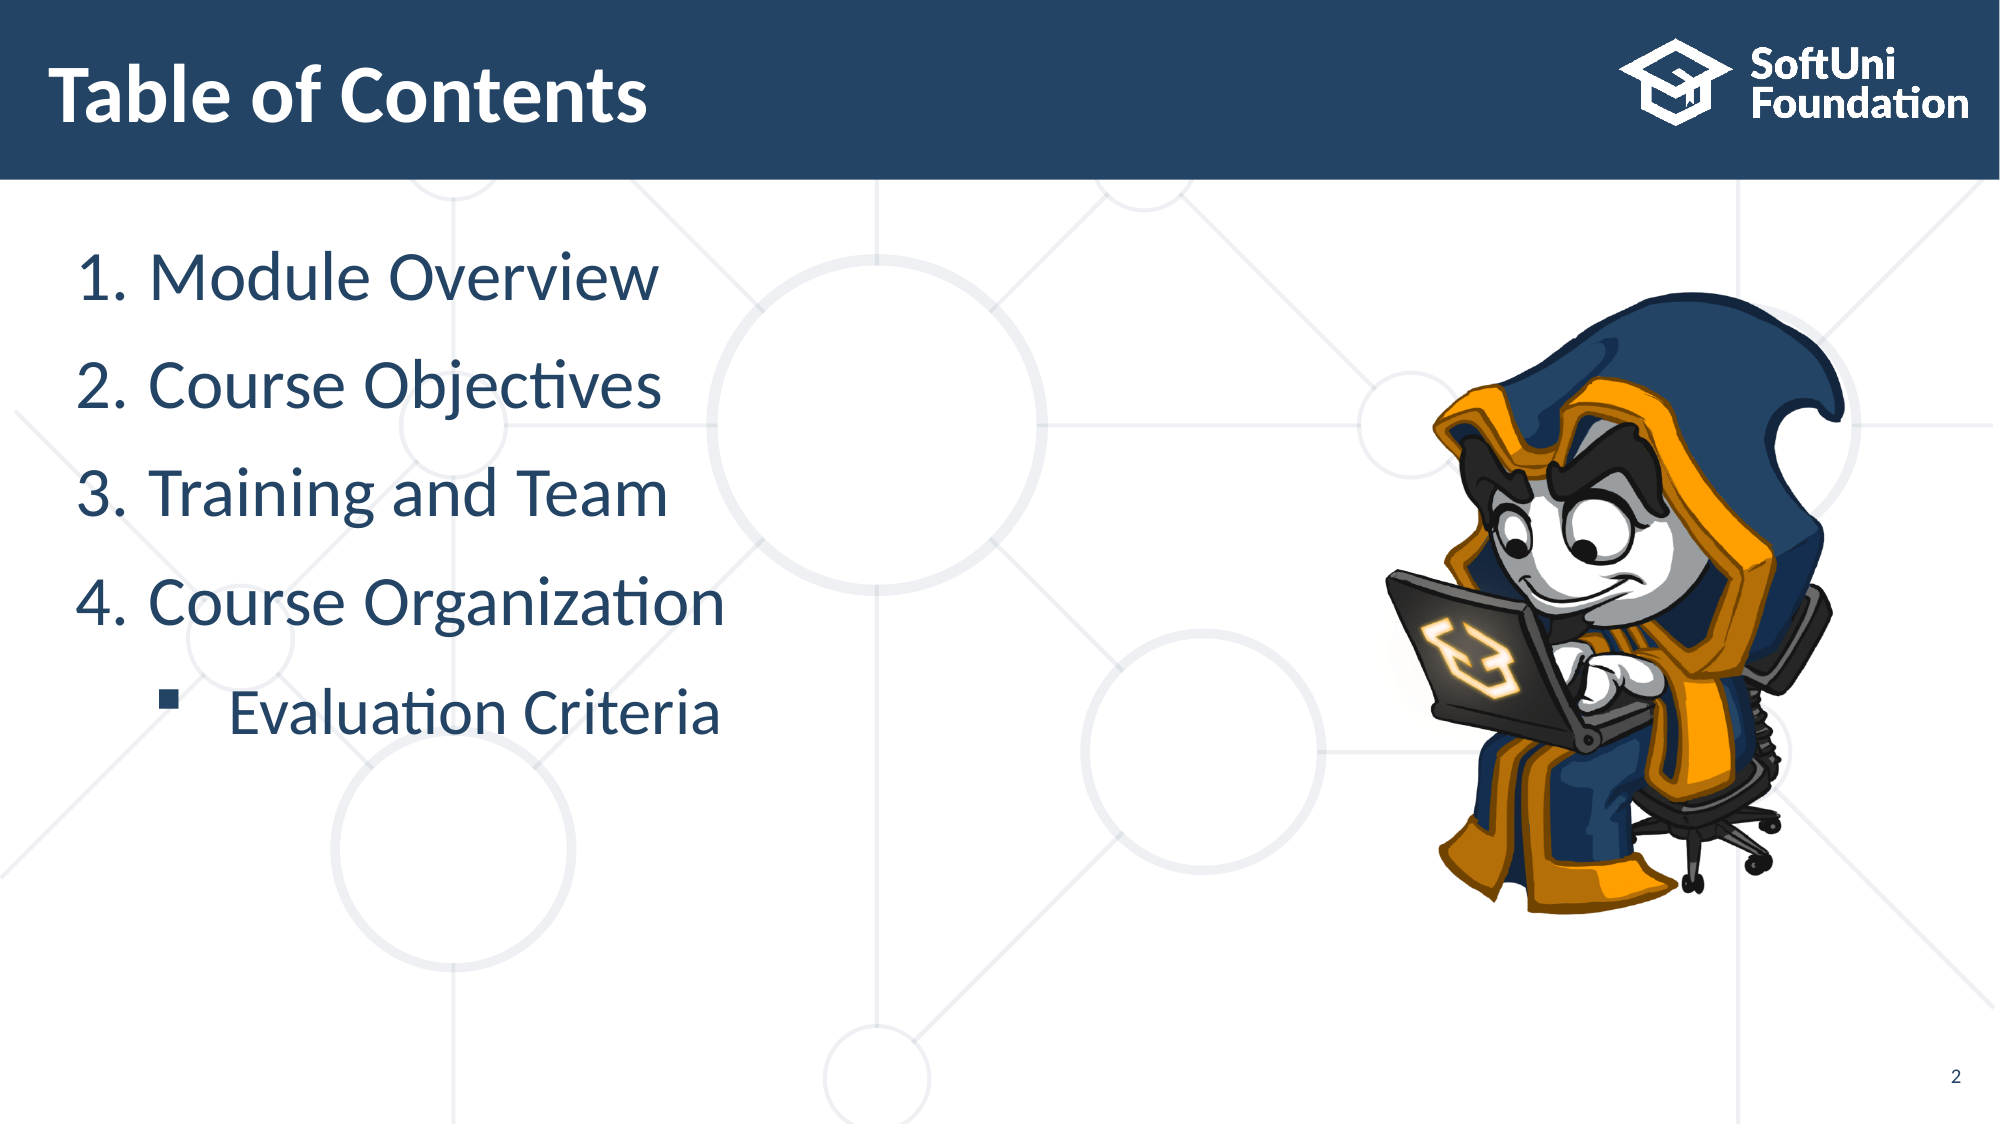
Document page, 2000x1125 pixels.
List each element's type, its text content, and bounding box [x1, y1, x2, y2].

picture [1400, 231, 1884, 951]
picture [1618, 38, 1968, 126]
list Module Overview Course Objectives Training and Team Course Organization Evaluation Criteria [57, 224, 1400, 1012]
slide_number 2 [1896, 1049, 1968, 1101]
title Table of Contents [31, 16, 1591, 162]
